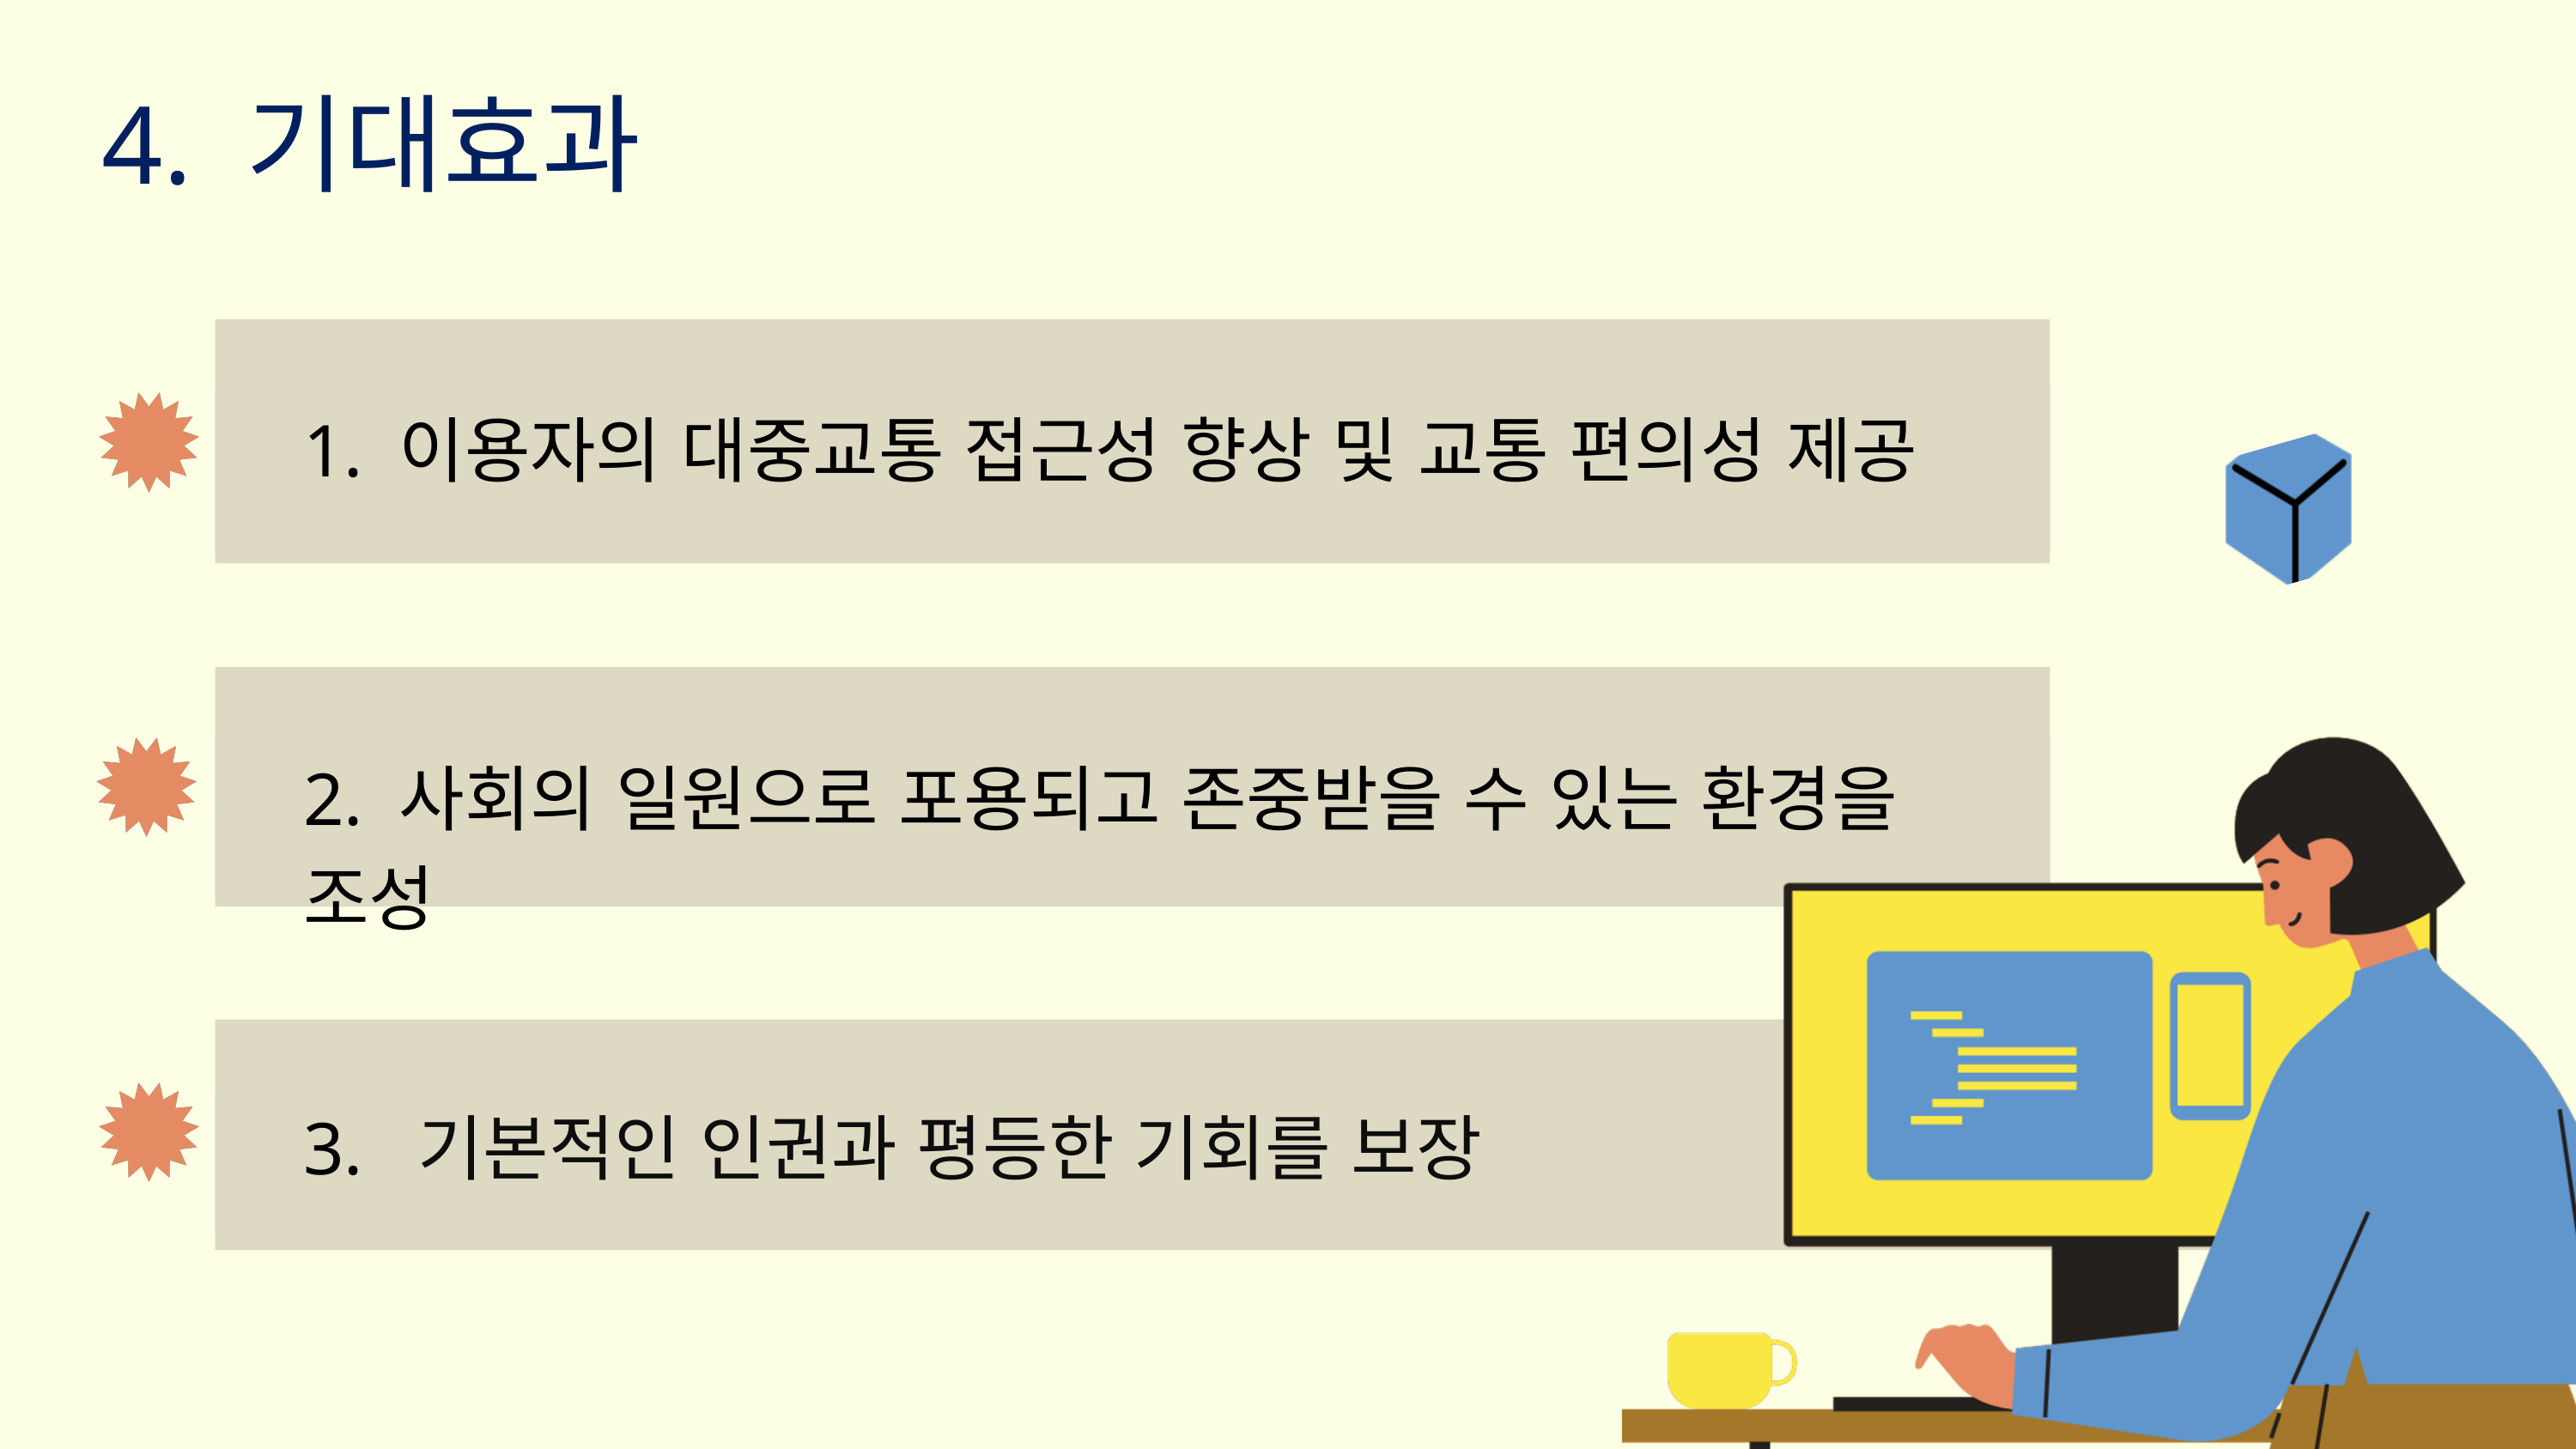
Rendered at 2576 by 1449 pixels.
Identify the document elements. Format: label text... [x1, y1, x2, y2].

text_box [215, 1019, 2255, 1251]
text_box [2172, 415, 2416, 607]
text_box [1621, 724, 2576, 1449]
text_box 2. 사회의 일원으로 포용되고 존중받을 수 있는 환경을 조성 [303, 917, 2029, 940]
text_box [99, 392, 199, 493]
text_box 4. 기대효과 [10, 90, 2039, 206]
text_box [215, 666, 2050, 907]
text_box [99, 1082, 199, 1182]
text_box [96, 737, 197, 837]
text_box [215, 318, 2050, 564]
